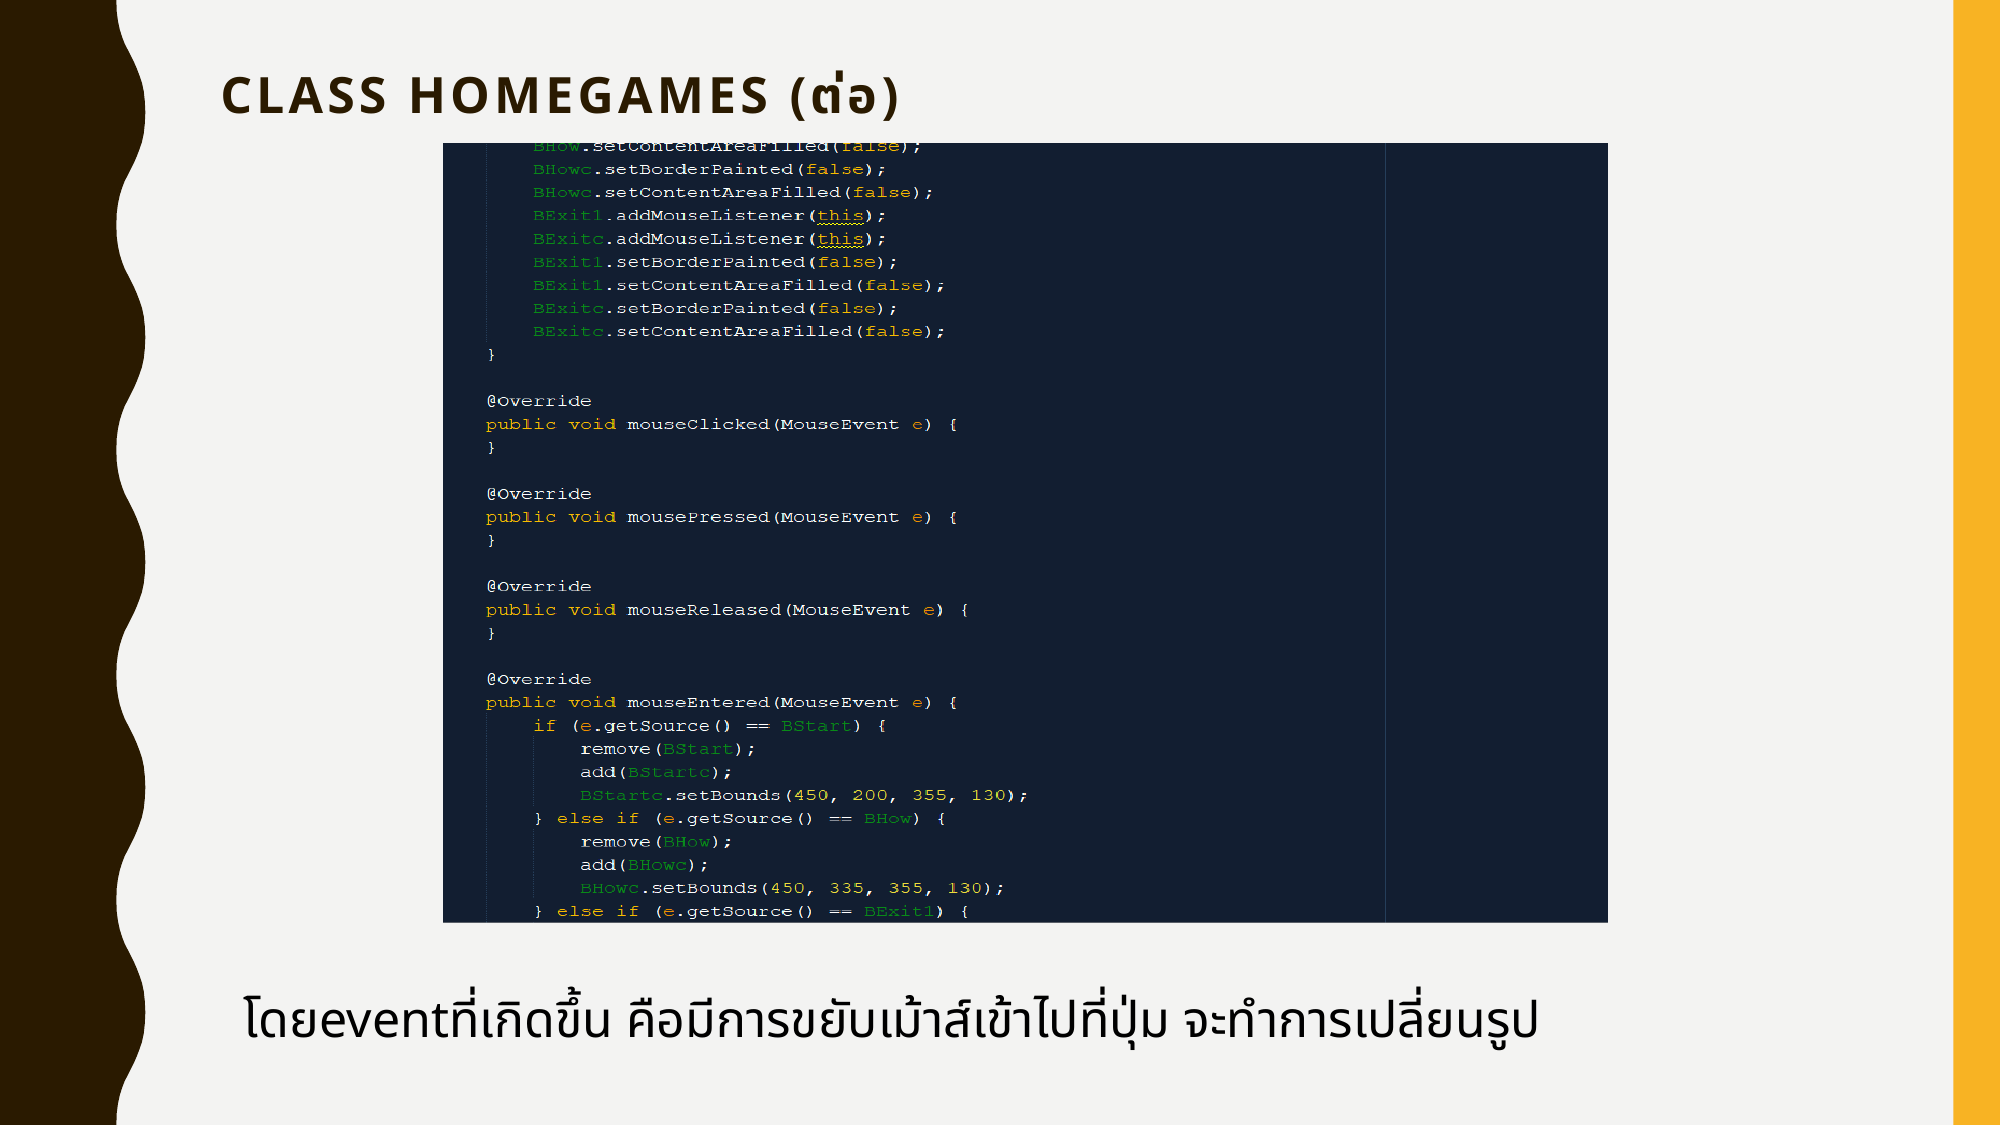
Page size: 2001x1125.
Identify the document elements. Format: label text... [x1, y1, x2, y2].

text_box โดยeventที่เกิดขึ้น คือมีการขยับเม้าส์เข้าไปที่ปุ่ม จะทำการเปลี่ยนรูป [229, 979, 1875, 1055]
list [443, 143, 1608, 923]
title Class homegames (ต่อ) [205, 62, 1875, 144]
